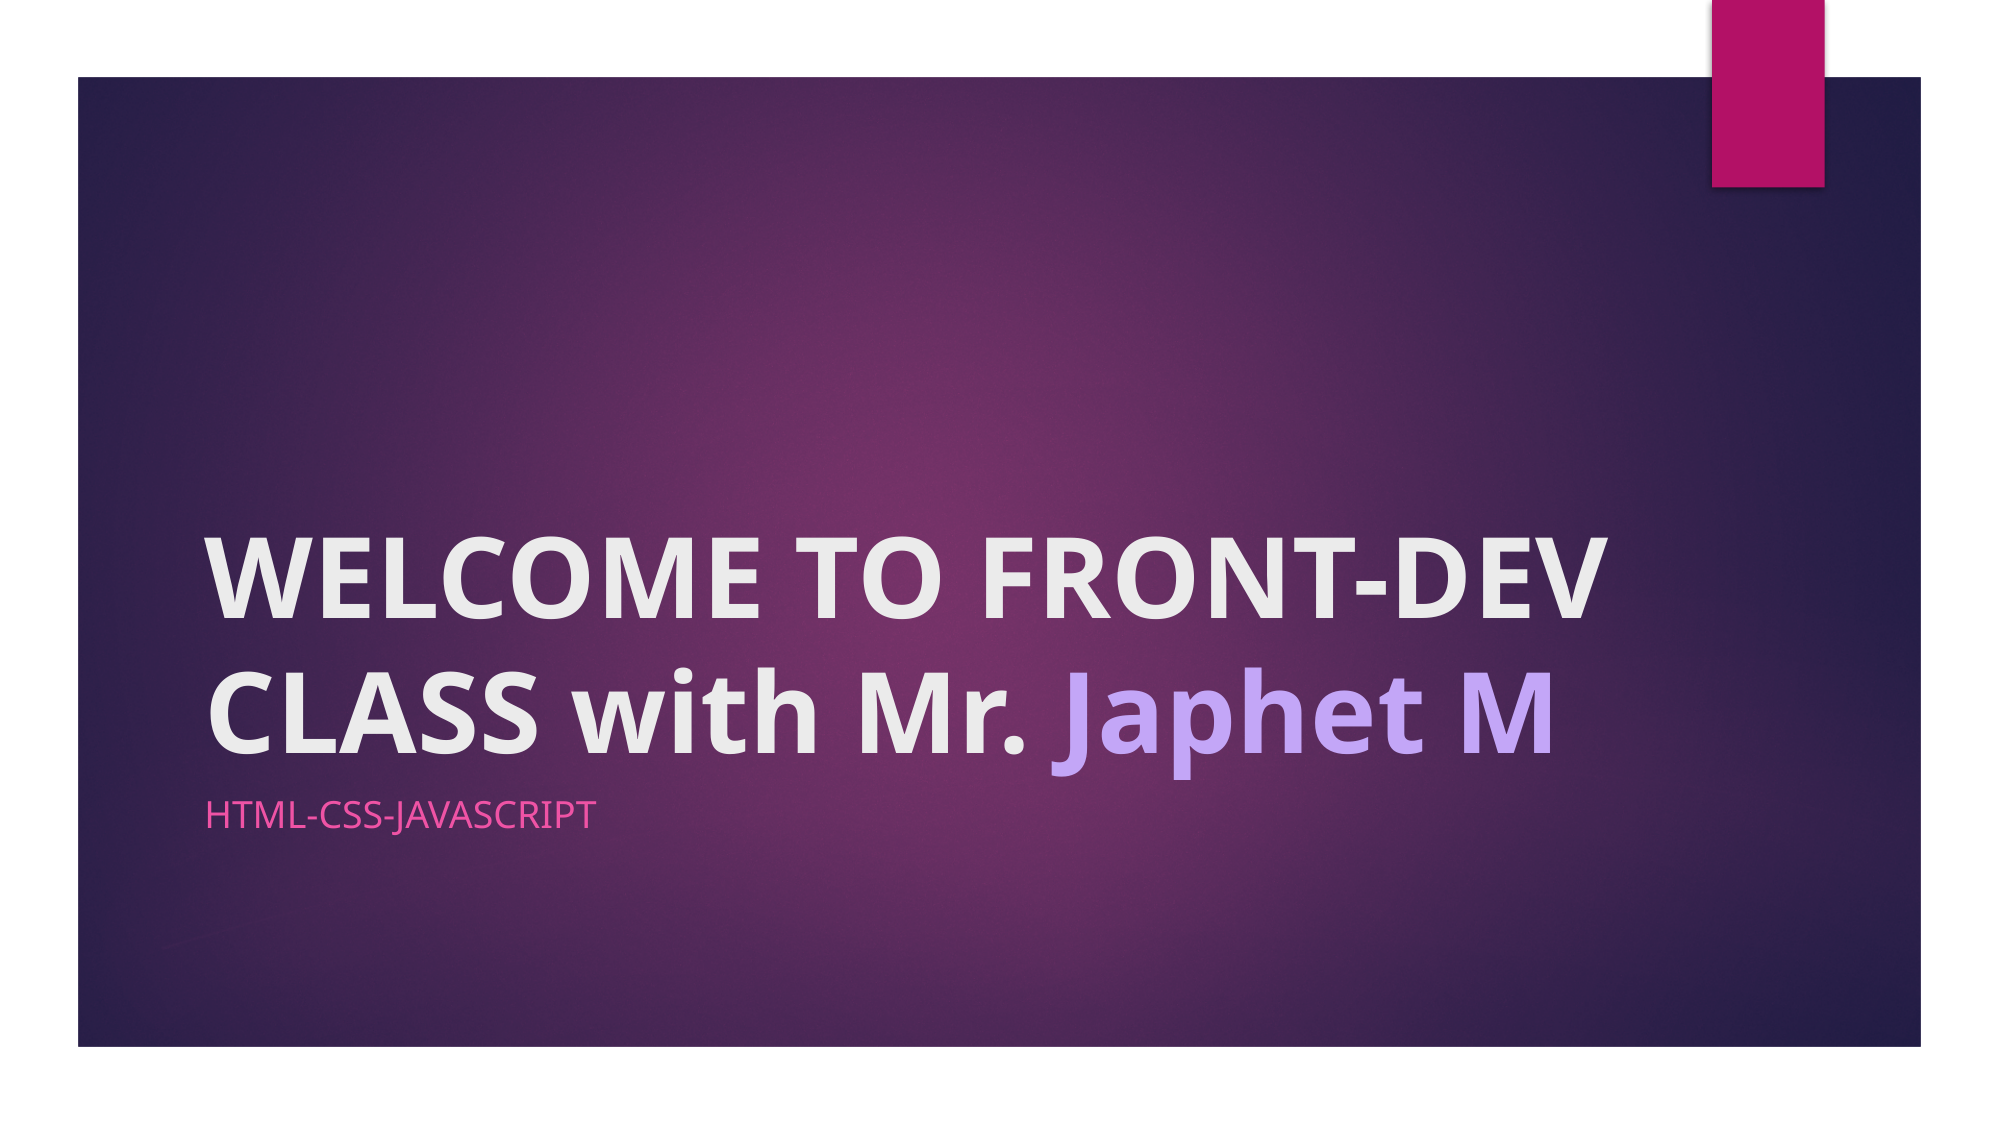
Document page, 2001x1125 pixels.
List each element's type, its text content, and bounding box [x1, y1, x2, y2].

title WELCOME TO FRONT-DEV CLASS with Mr. Japhet M [189, 344, 1638, 783]
subtitle Html-css-javascript [189, 783, 1638, 925]
